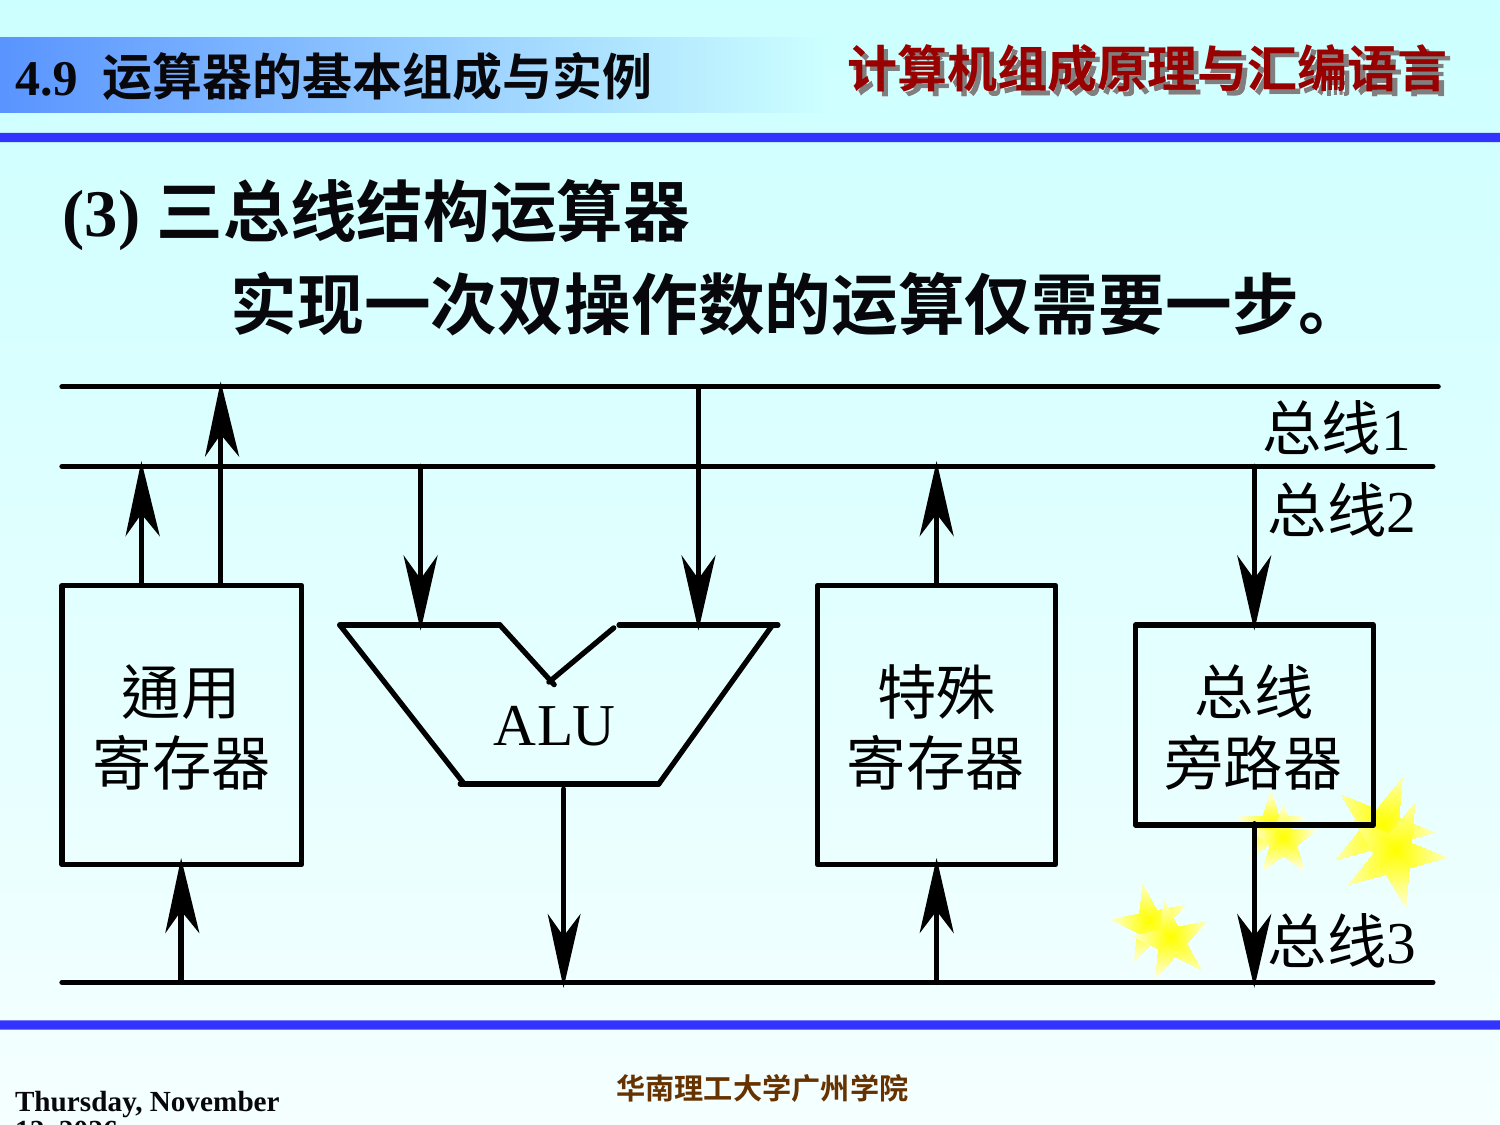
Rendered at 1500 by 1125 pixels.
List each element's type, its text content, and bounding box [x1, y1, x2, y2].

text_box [49, 374, 1451, 996]
title 4.9 运算器的基本组成与实例 [0, 37, 825, 113]
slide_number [0, 1050, 313, 1125]
list (3)三总线结构运算器 实现一次双操作数的运算仅需要一步。 [47, 162, 1413, 375]
footer 华南理工大学广州学院 [525, 1050, 1000, 1125]
